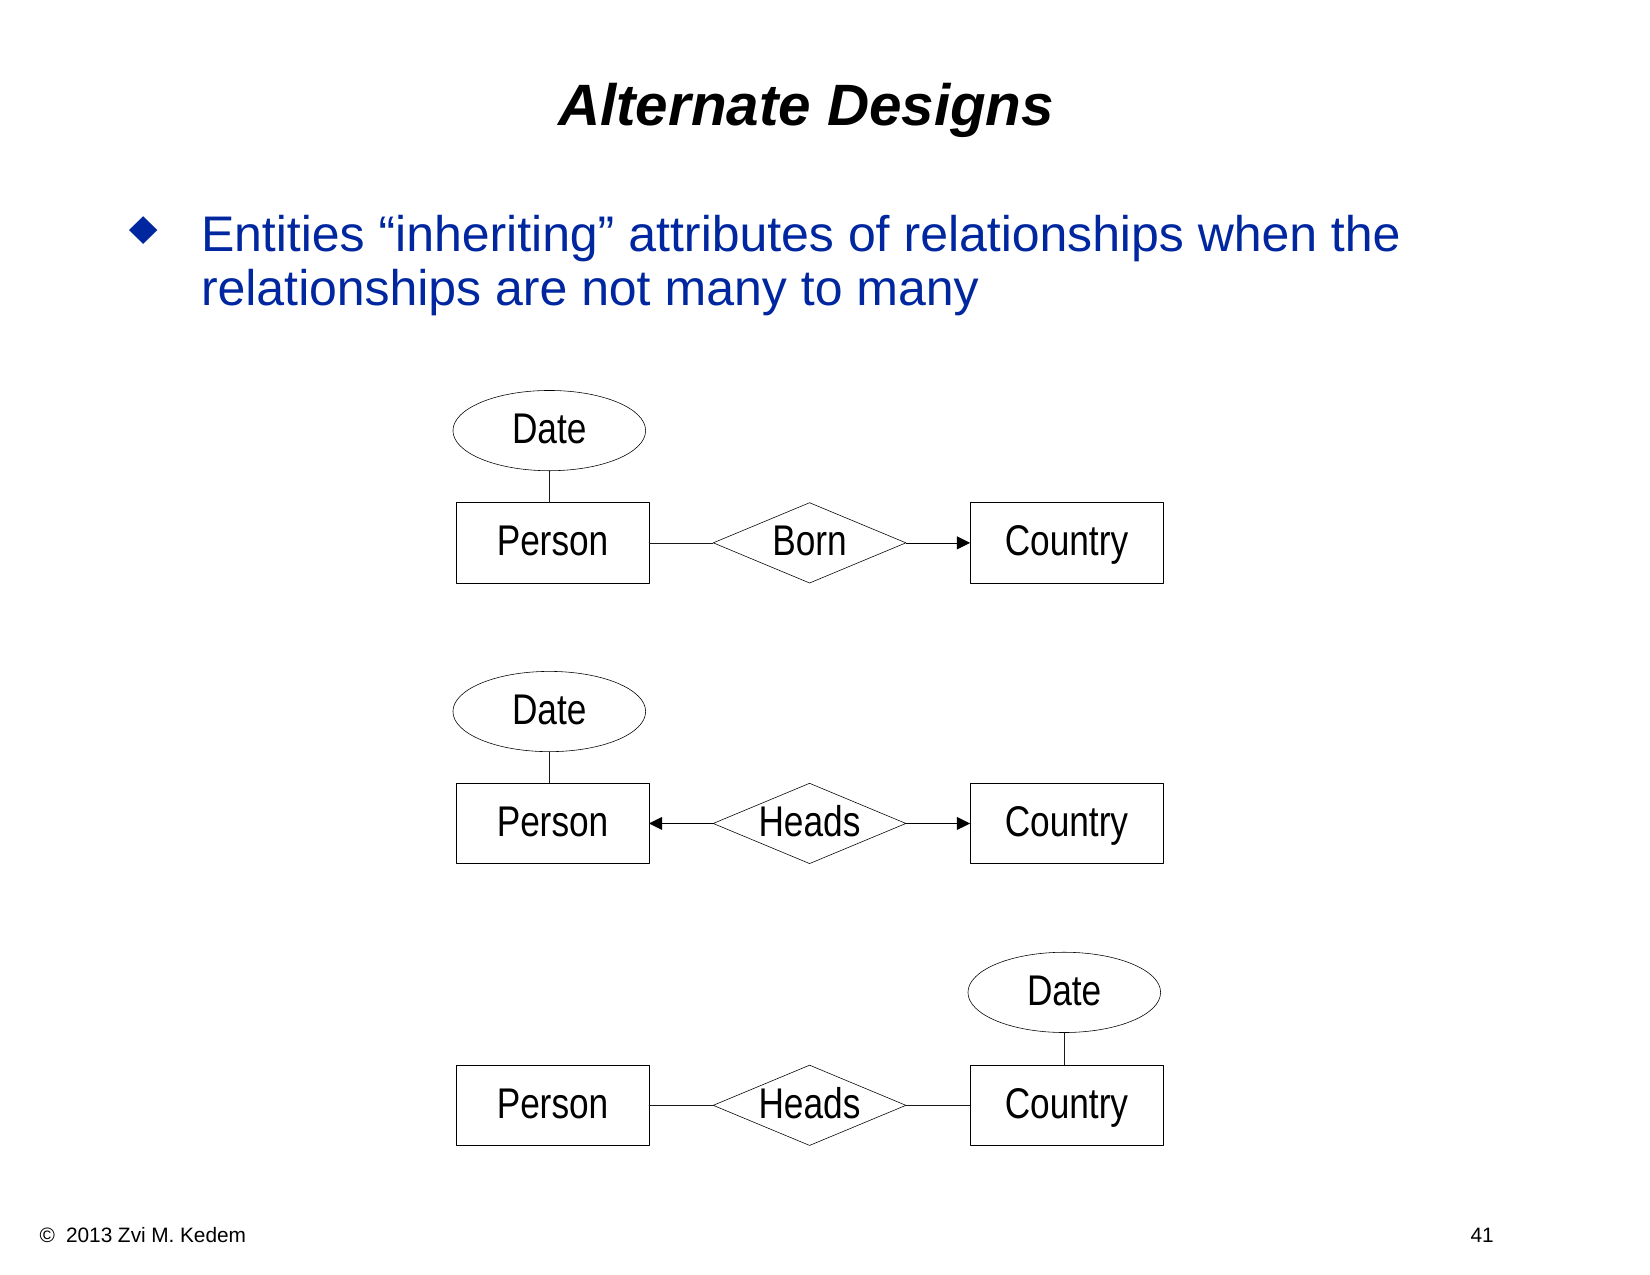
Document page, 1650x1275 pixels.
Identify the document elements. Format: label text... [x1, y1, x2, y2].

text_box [449, 387, 1167, 1149]
list Entities “inheriting” attributes of relationships when the relationships are not many to many [111, 199, 1513, 1201]
title Alternate Designs [111, 36, 1501, 176]
